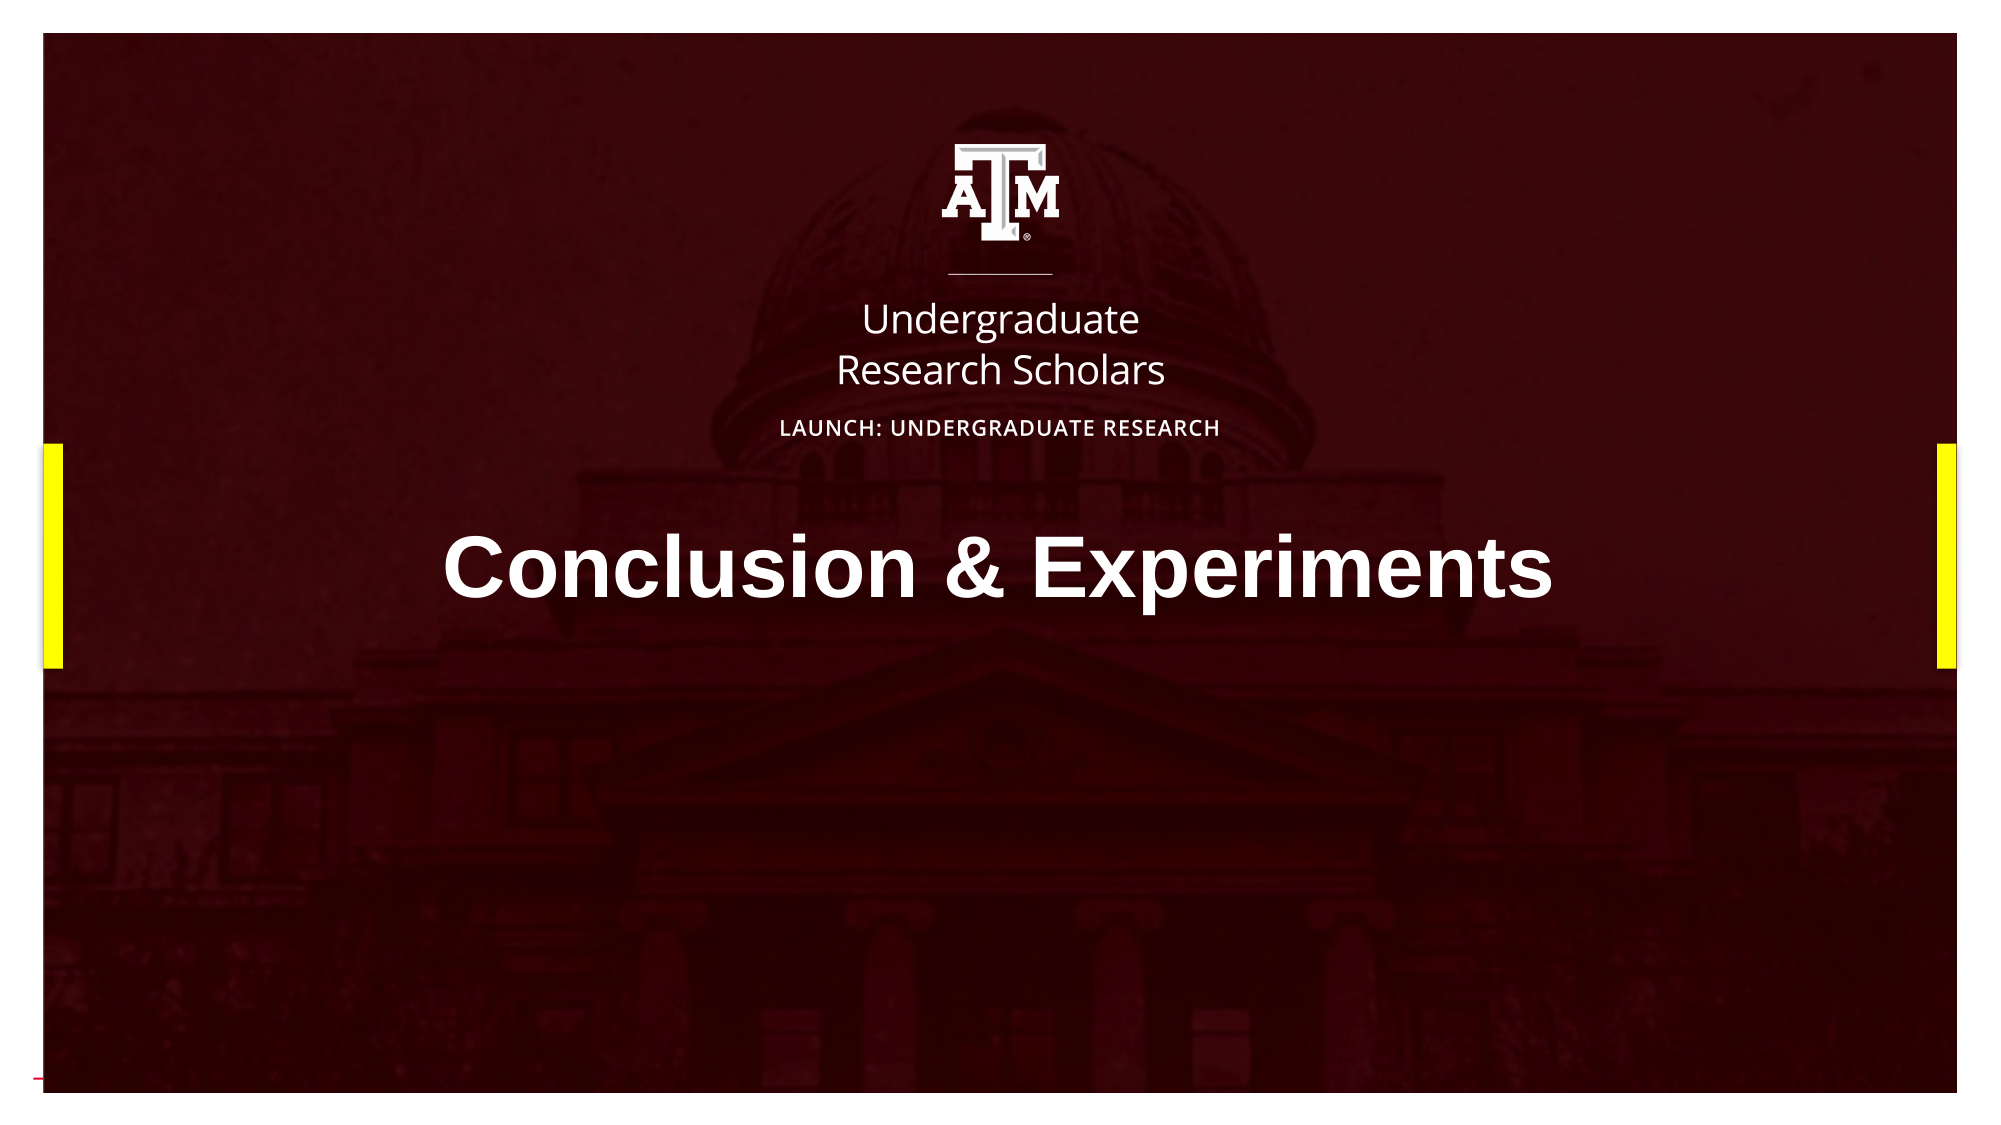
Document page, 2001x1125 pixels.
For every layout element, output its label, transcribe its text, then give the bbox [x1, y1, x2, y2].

picture [43, 33, 1957, 1093]
title Conclusion & Experiments [150, 441, 1850, 683]
